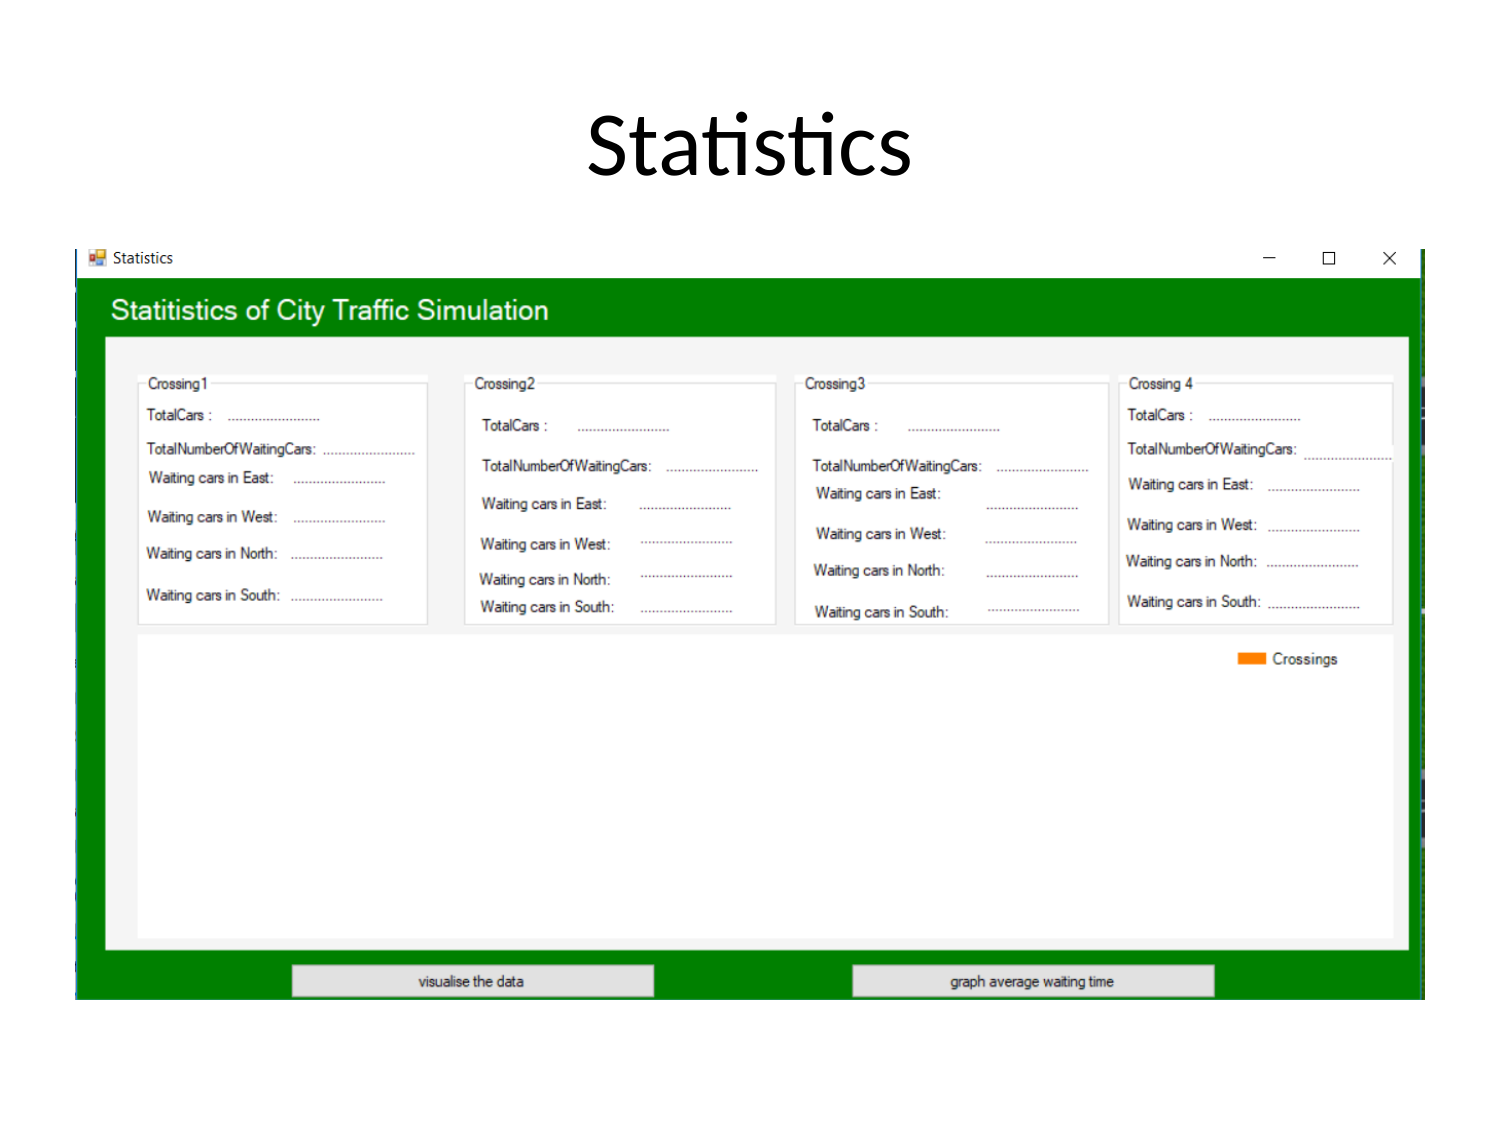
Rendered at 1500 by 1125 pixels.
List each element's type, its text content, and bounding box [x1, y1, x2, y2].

picture [74, 249, 1426, 1001]
title Statistics [75, 45, 1425, 233]
